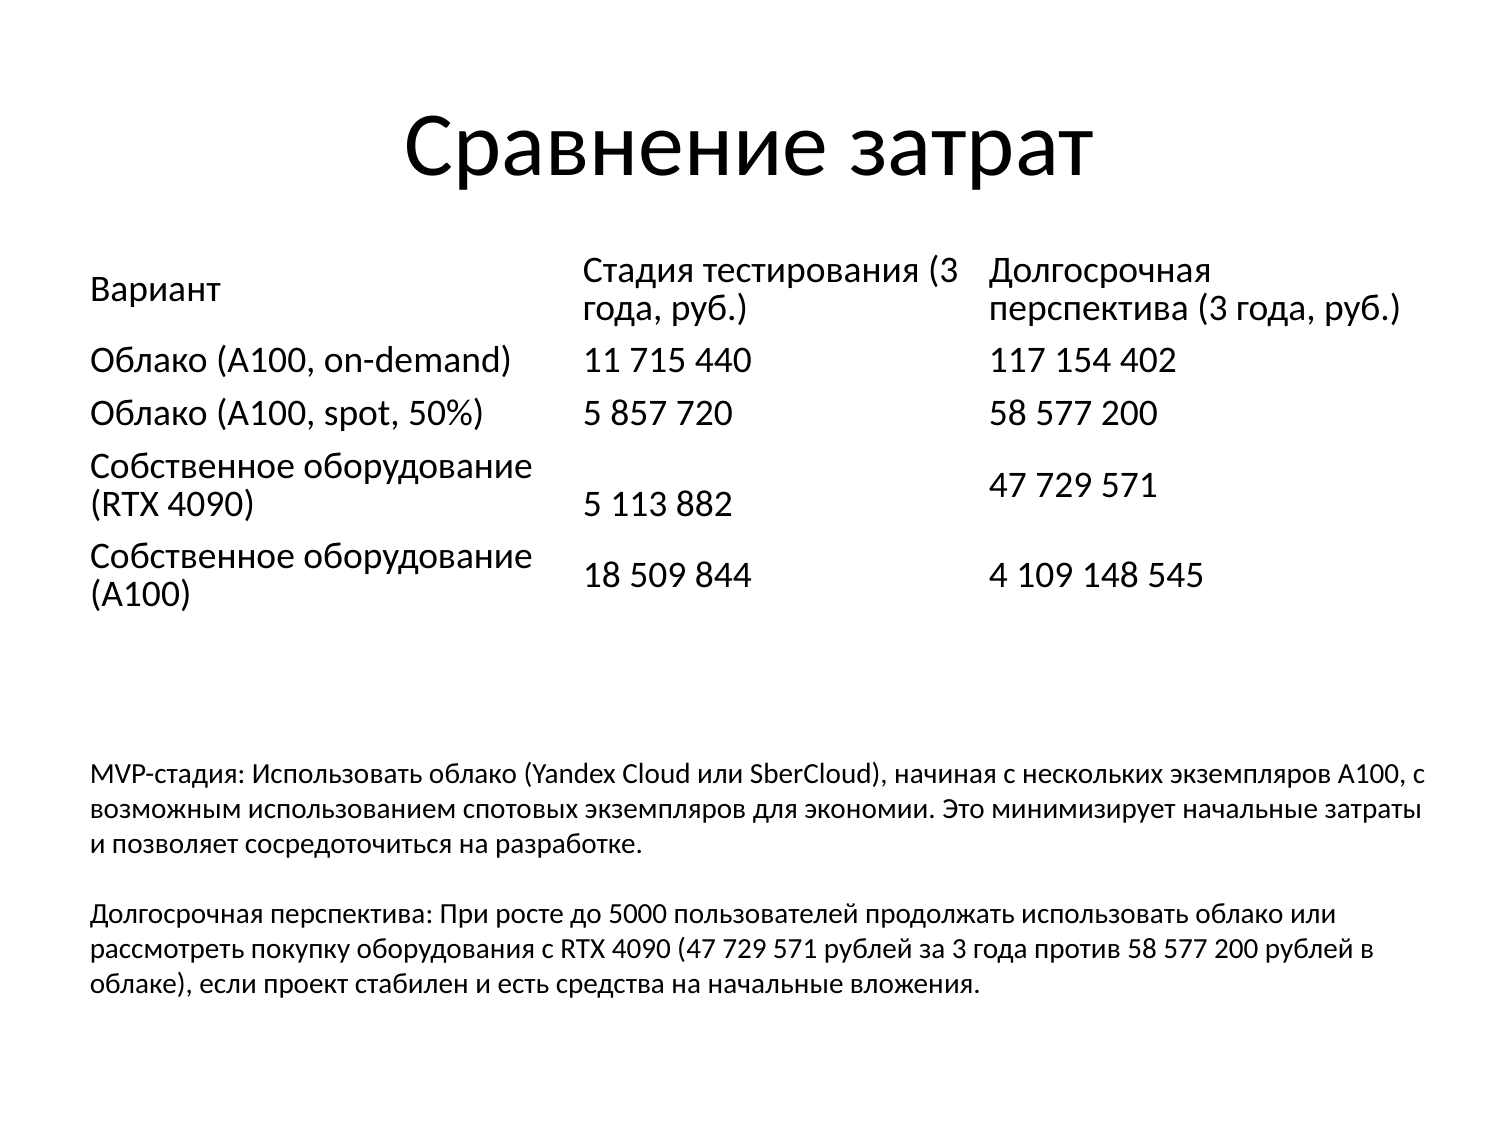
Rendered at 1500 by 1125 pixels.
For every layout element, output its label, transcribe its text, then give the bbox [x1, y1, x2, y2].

table_cell 18 509 844 [568, 533, 974, 624]
table_cell Облако (A100, on-demand) [75, 337, 568, 390]
table_cell Облако (A100, spot, 50%) [75, 390, 568, 443]
table_header Долгосрочная перспектива (3 года, руб.) [974, 246, 1425, 337]
table_cell 4 109 148 545 [974, 533, 1425, 624]
table_cell Собственное оборудование (A100) [75, 533, 568, 624]
table_cell 5 113 882 [568, 443, 974, 533]
table_cell 58 577 200 [974, 390, 1425, 443]
table_cell 47 729 571 [974, 443, 1425, 533]
table_cell 117 154 402 [974, 337, 1425, 390]
text_box MVP-стадия: Использовать облако (Yandex Cloud или SberCloud), начиная с нескольких экземпляров A100, с возможным использованием спотовых экземпляров для экономии. Это минимизирует начальные затраты и позволяет сосредоточиться на разработке. Долгосрочная перспектива: При росте до 5000 пользователей продолжать использовать облако или рассмотреть покупку оборудования с RTX 4090 (47 729 571 рублей за 3 года против 58 577 200 рублей в облаке), если проект стабилен и есть средства на начальные вложения. [75, 747, 1452, 1007]
table_cell 5 857 720 [568, 390, 974, 443]
table_cell 11 715 440 [568, 337, 974, 390]
table_header Стадия тестирования (3 года, руб.) [568, 246, 974, 337]
table_cell Собственное оборудование (RTX 4090) [75, 443, 568, 533]
title Сравнение затрат [75, 45, 1425, 233]
table_header Вариант [75, 246, 568, 337]
